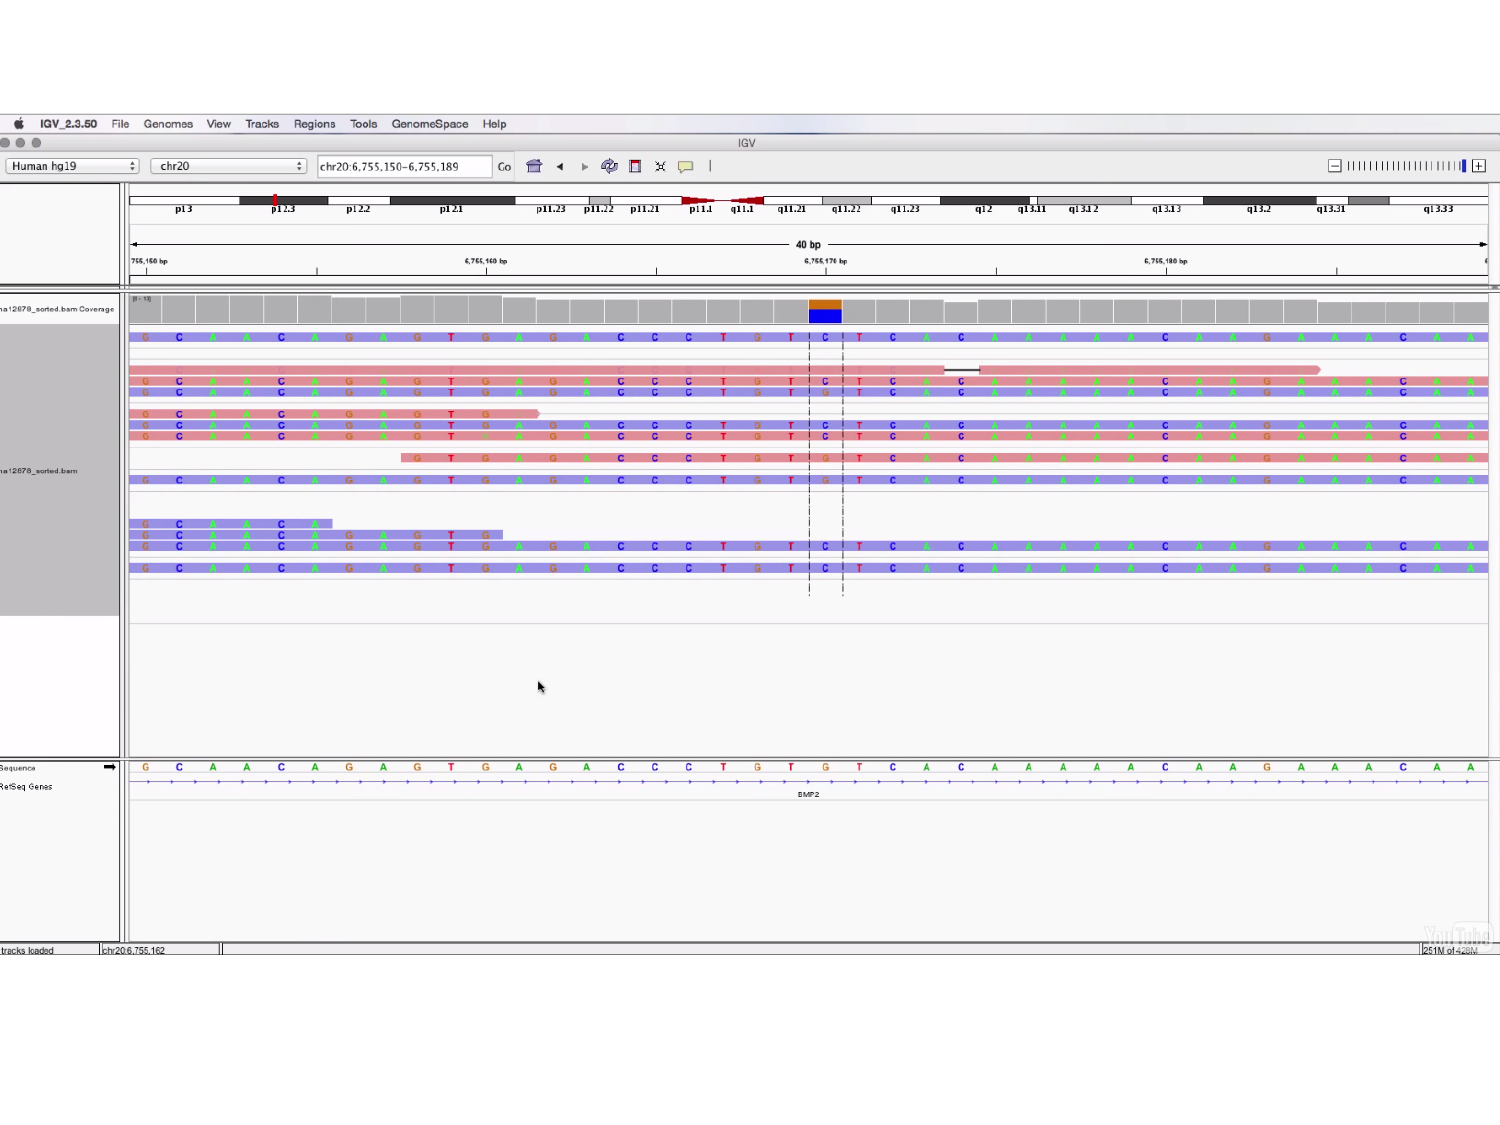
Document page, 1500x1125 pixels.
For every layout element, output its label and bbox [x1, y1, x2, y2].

picture [0, 113, 1500, 955]
